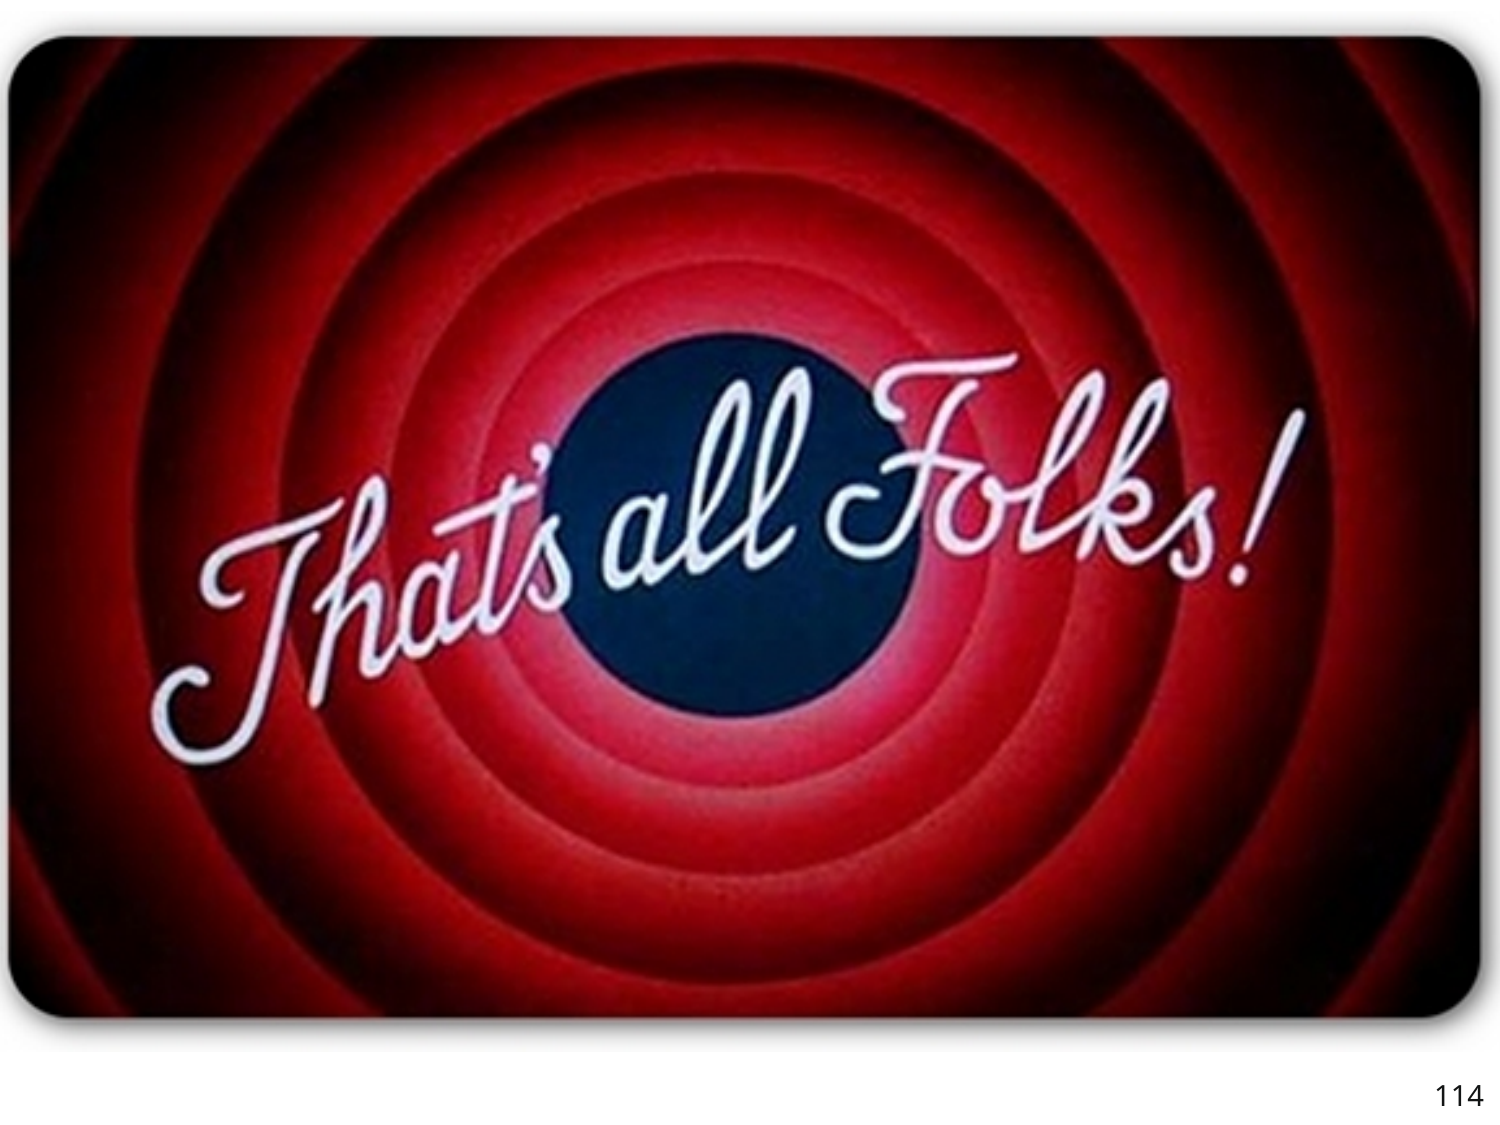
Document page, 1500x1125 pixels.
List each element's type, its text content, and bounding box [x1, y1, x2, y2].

picture [0, 11, 1500, 1052]
slide_number 114 [1419, 1070, 1500, 1125]
